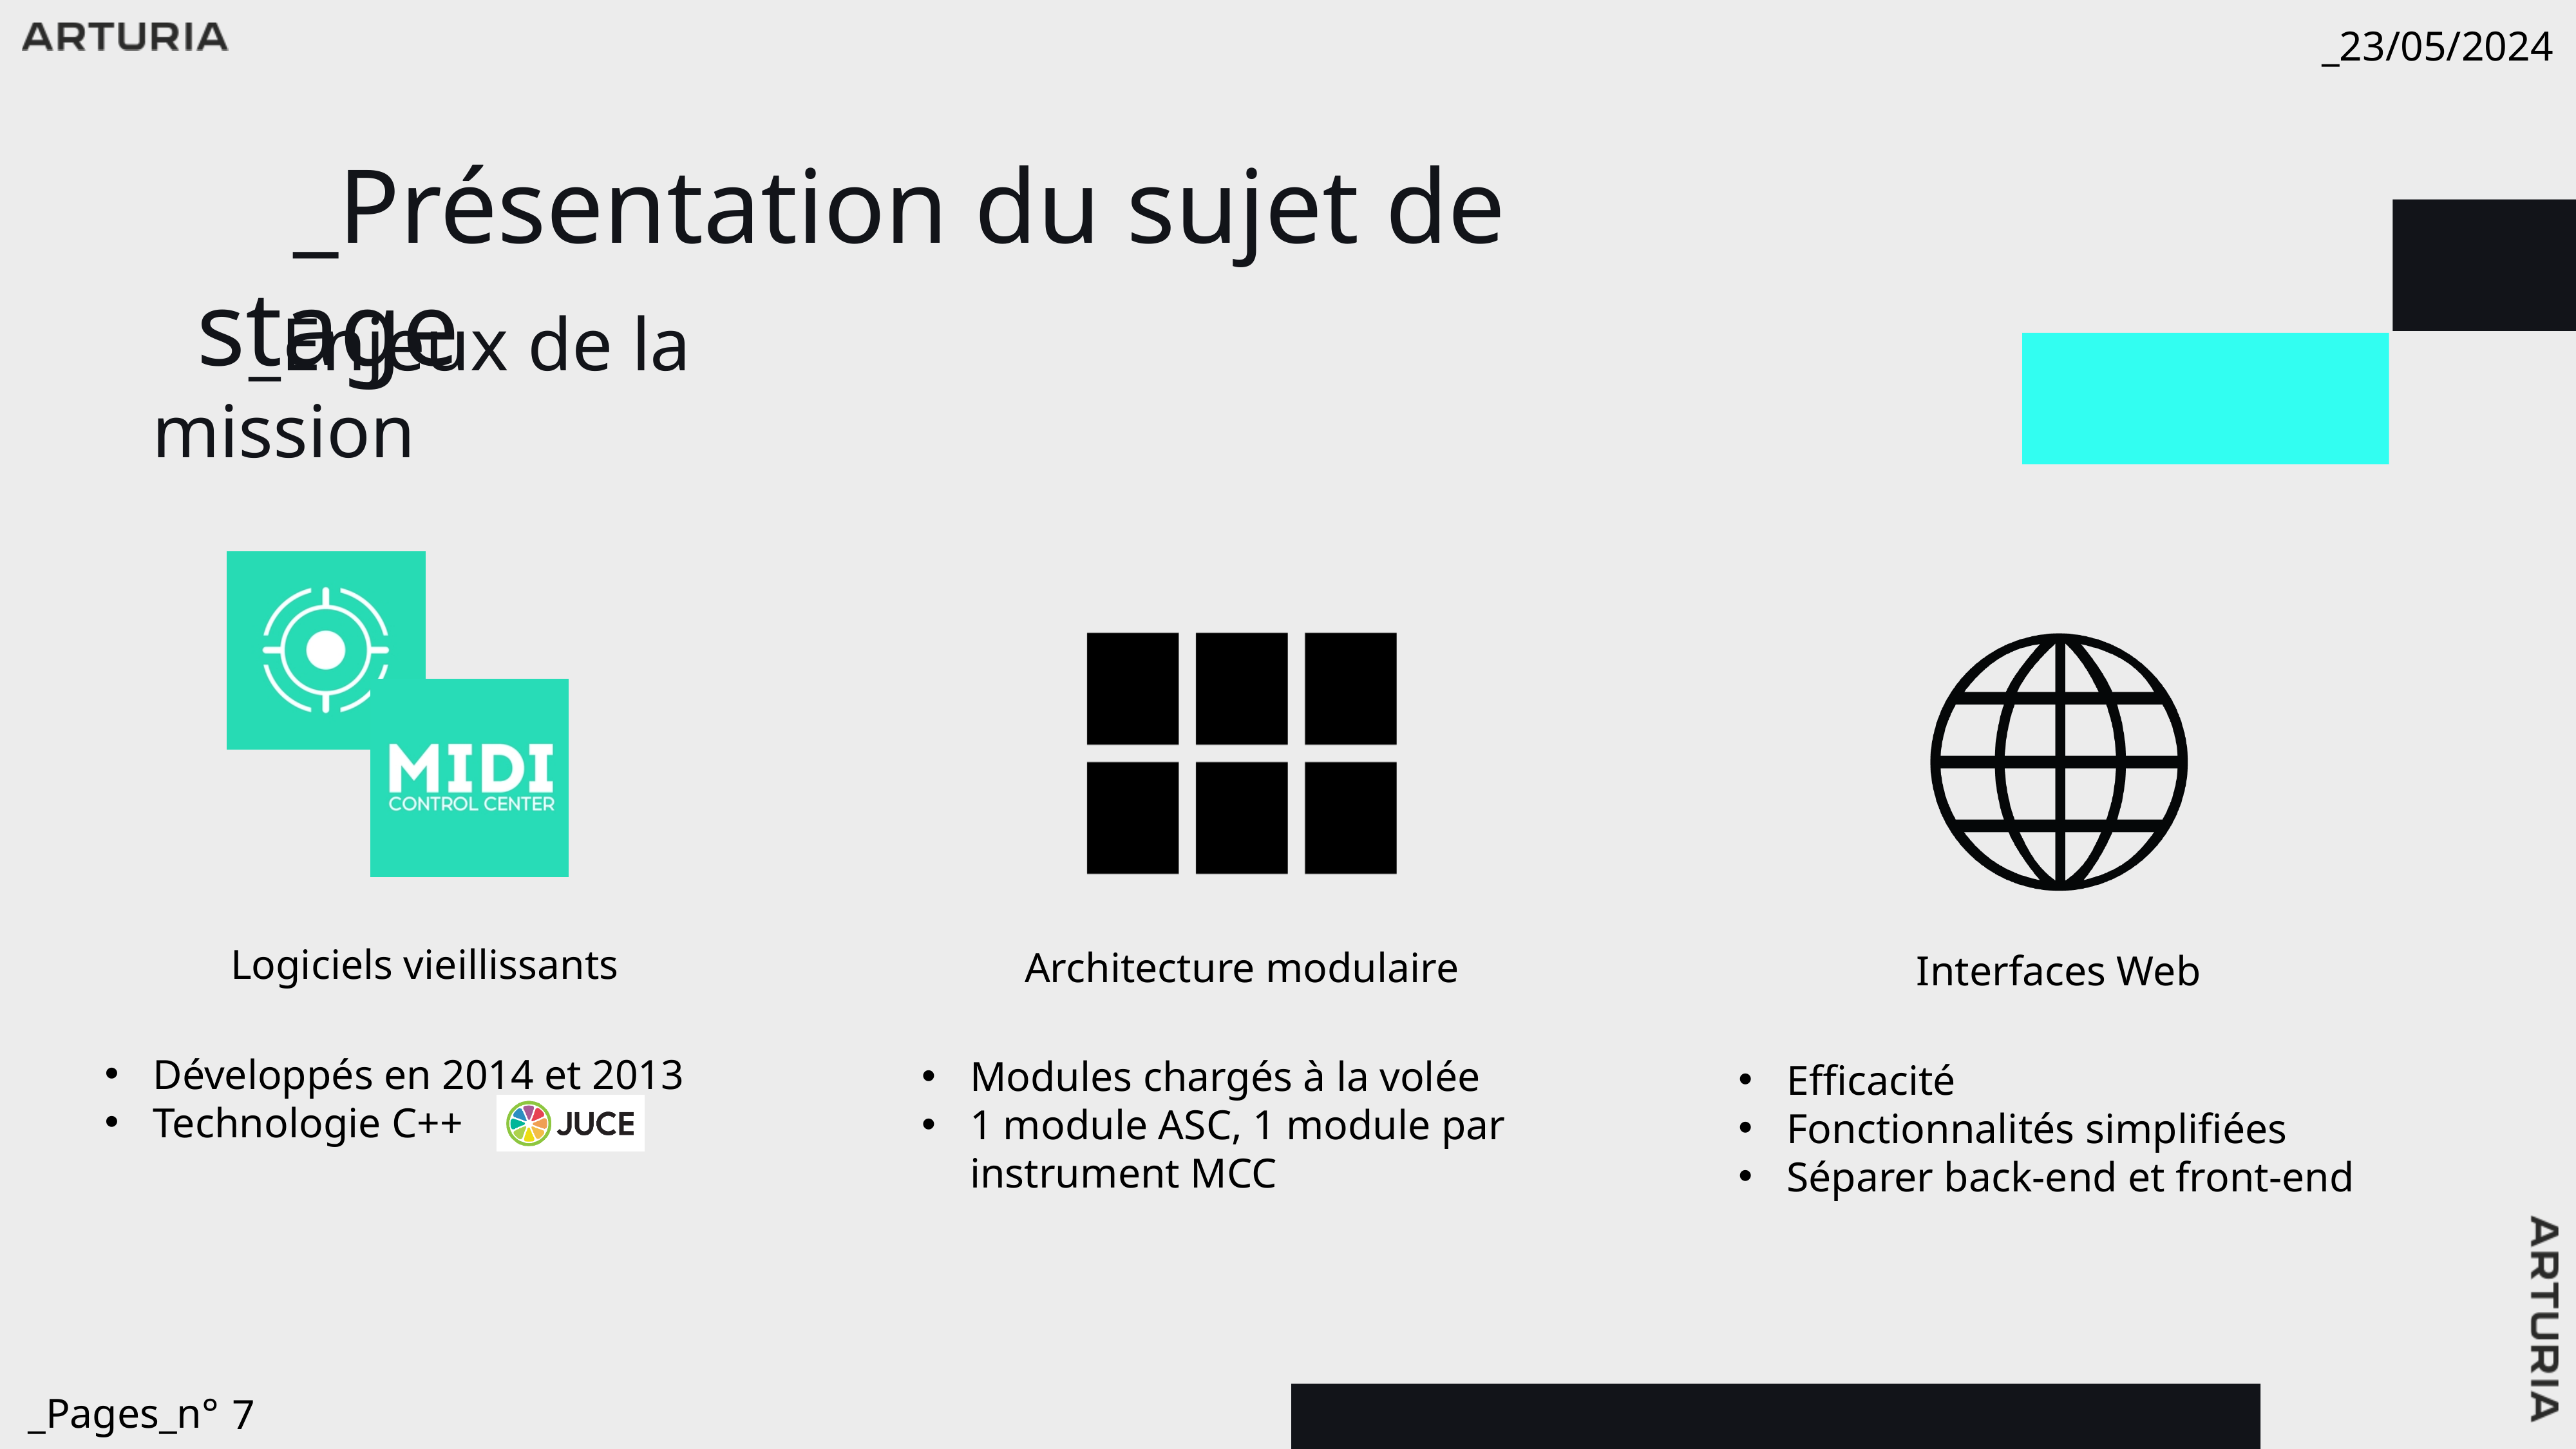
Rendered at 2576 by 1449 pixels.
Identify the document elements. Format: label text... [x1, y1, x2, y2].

text_box [2022, 332, 2389, 464]
text_box Efficacité Fonctionnalités simplifiées Séparer back-end et front-end [1733, 1049, 2477, 1205]
picture [496, 1095, 645, 1152]
slide_number 7 [226, 1383, 265, 1443]
text_box _23/05/2024 [2299, 15, 2576, 74]
text_box Interfaces Web [1733, 940, 2385, 999]
text_box [1291, 1383, 2261, 1449]
text_box _Présentation du sujet de stage [191, 197, 1705, 330]
picture [1857, 560, 2261, 964]
text_box Logiciels vieillissants [99, 933, 751, 993]
text_box Architecture modulaire [916, 936, 1568, 996]
picture [1035, 547, 1449, 960]
picture [2531, 1216, 2558, 1422]
picture [22, 23, 229, 51]
text_box Développés en 2014 et 2013 Technologie C++ [99, 1043, 751, 1151]
text_box Modules chargés à la volée 1 module ASC, 1 module par instrument MCC [916, 1045, 1568, 1202]
text_box _Enjeux de la mission [147, 336, 882, 434]
text_box [2392, 199, 2576, 331]
picture [227, 551, 569, 877]
